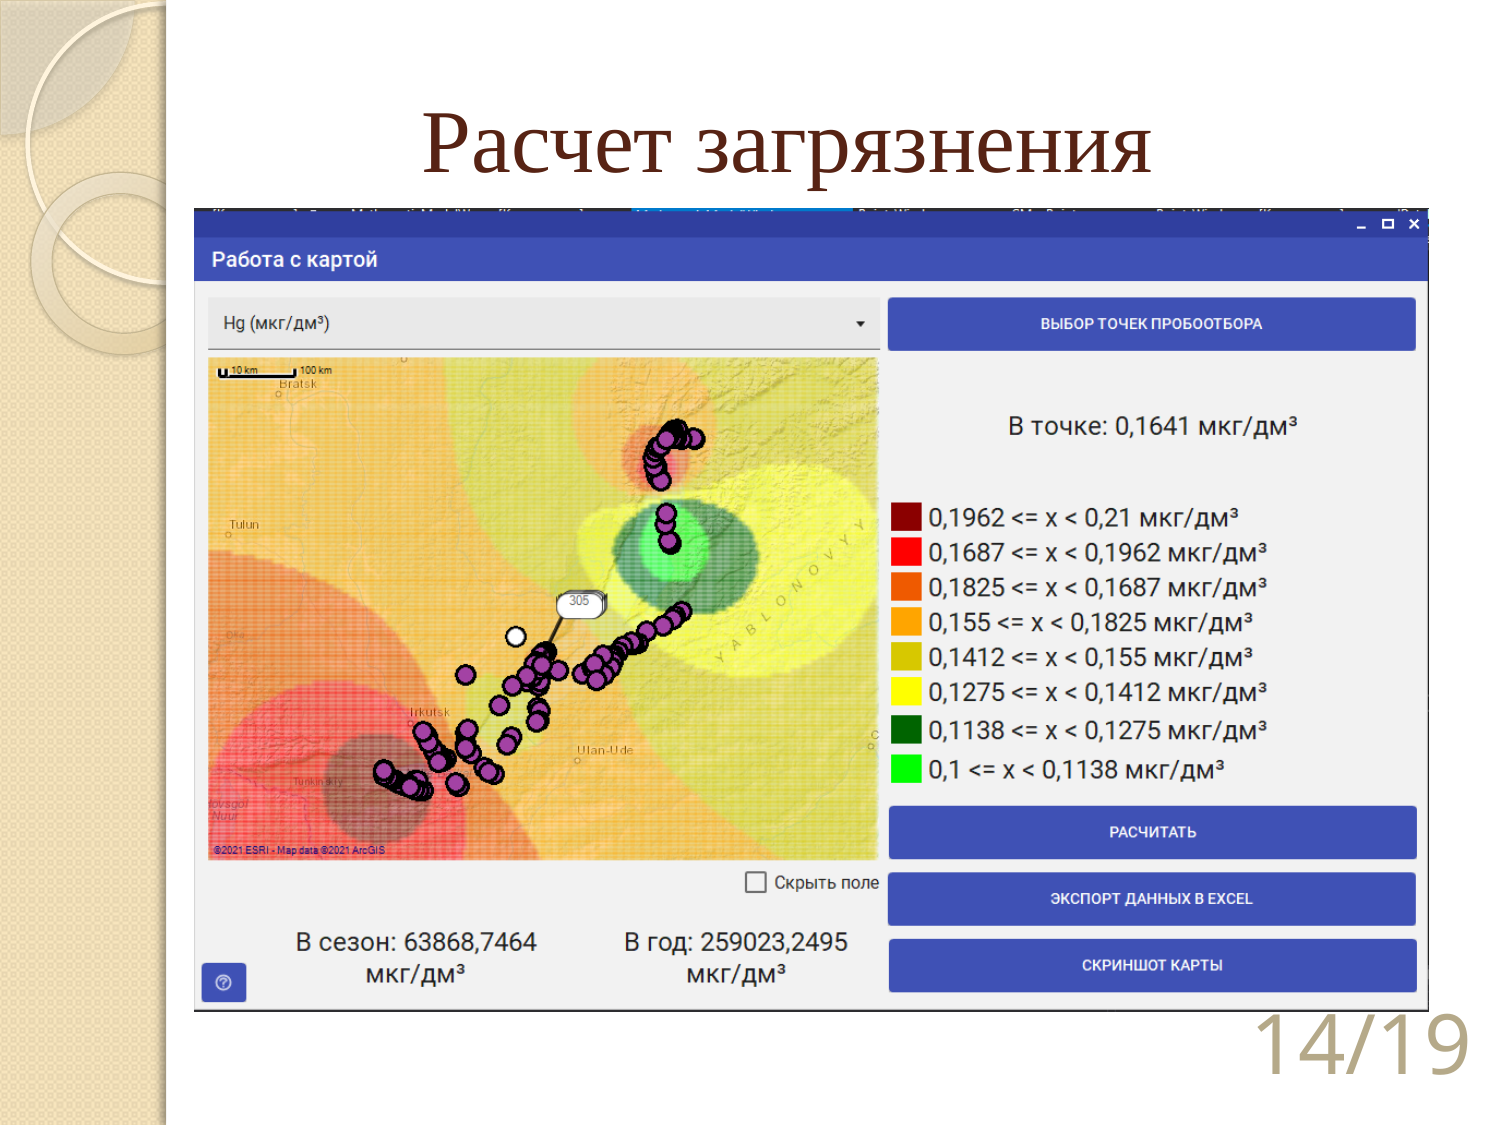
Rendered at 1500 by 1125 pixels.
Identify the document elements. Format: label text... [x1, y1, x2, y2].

slide_number 14/19 [1234, 1034, 1488, 1113]
picture [194, 207, 1429, 1012]
title Расчет загрязнения [123, 42, 1474, 231]
